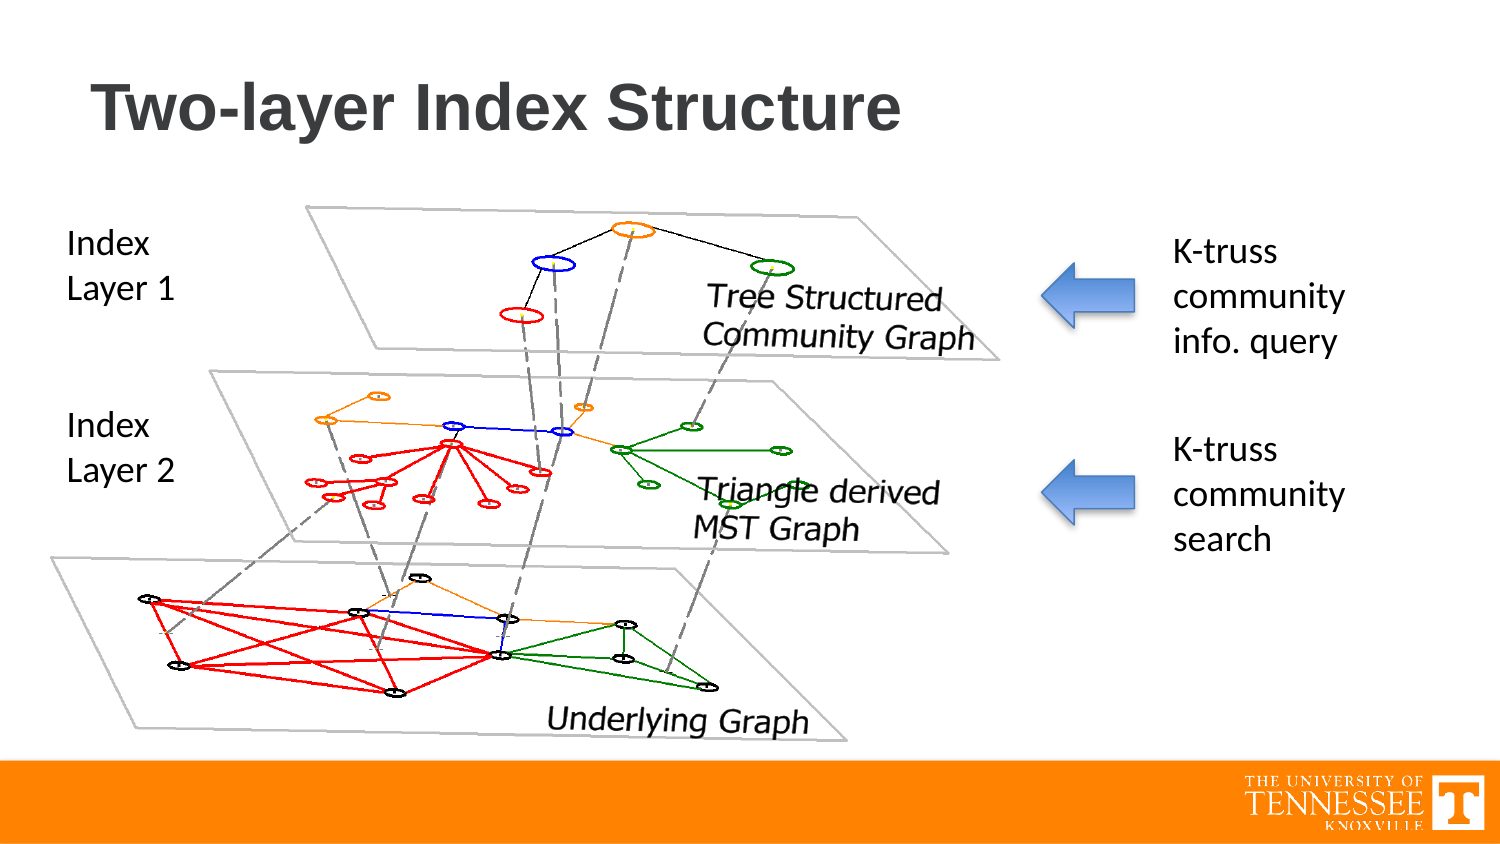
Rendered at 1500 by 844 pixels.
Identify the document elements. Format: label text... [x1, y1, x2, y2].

text_box K-truss community info. query [1158, 218, 1363, 369]
text_box K-truss community search [1158, 416, 1363, 567]
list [36, 196, 1018, 754]
title Two-layer Index Structure [75, 33, 1425, 175]
text_box [1040, 459, 1136, 526]
text_box [1040, 262, 1136, 329]
